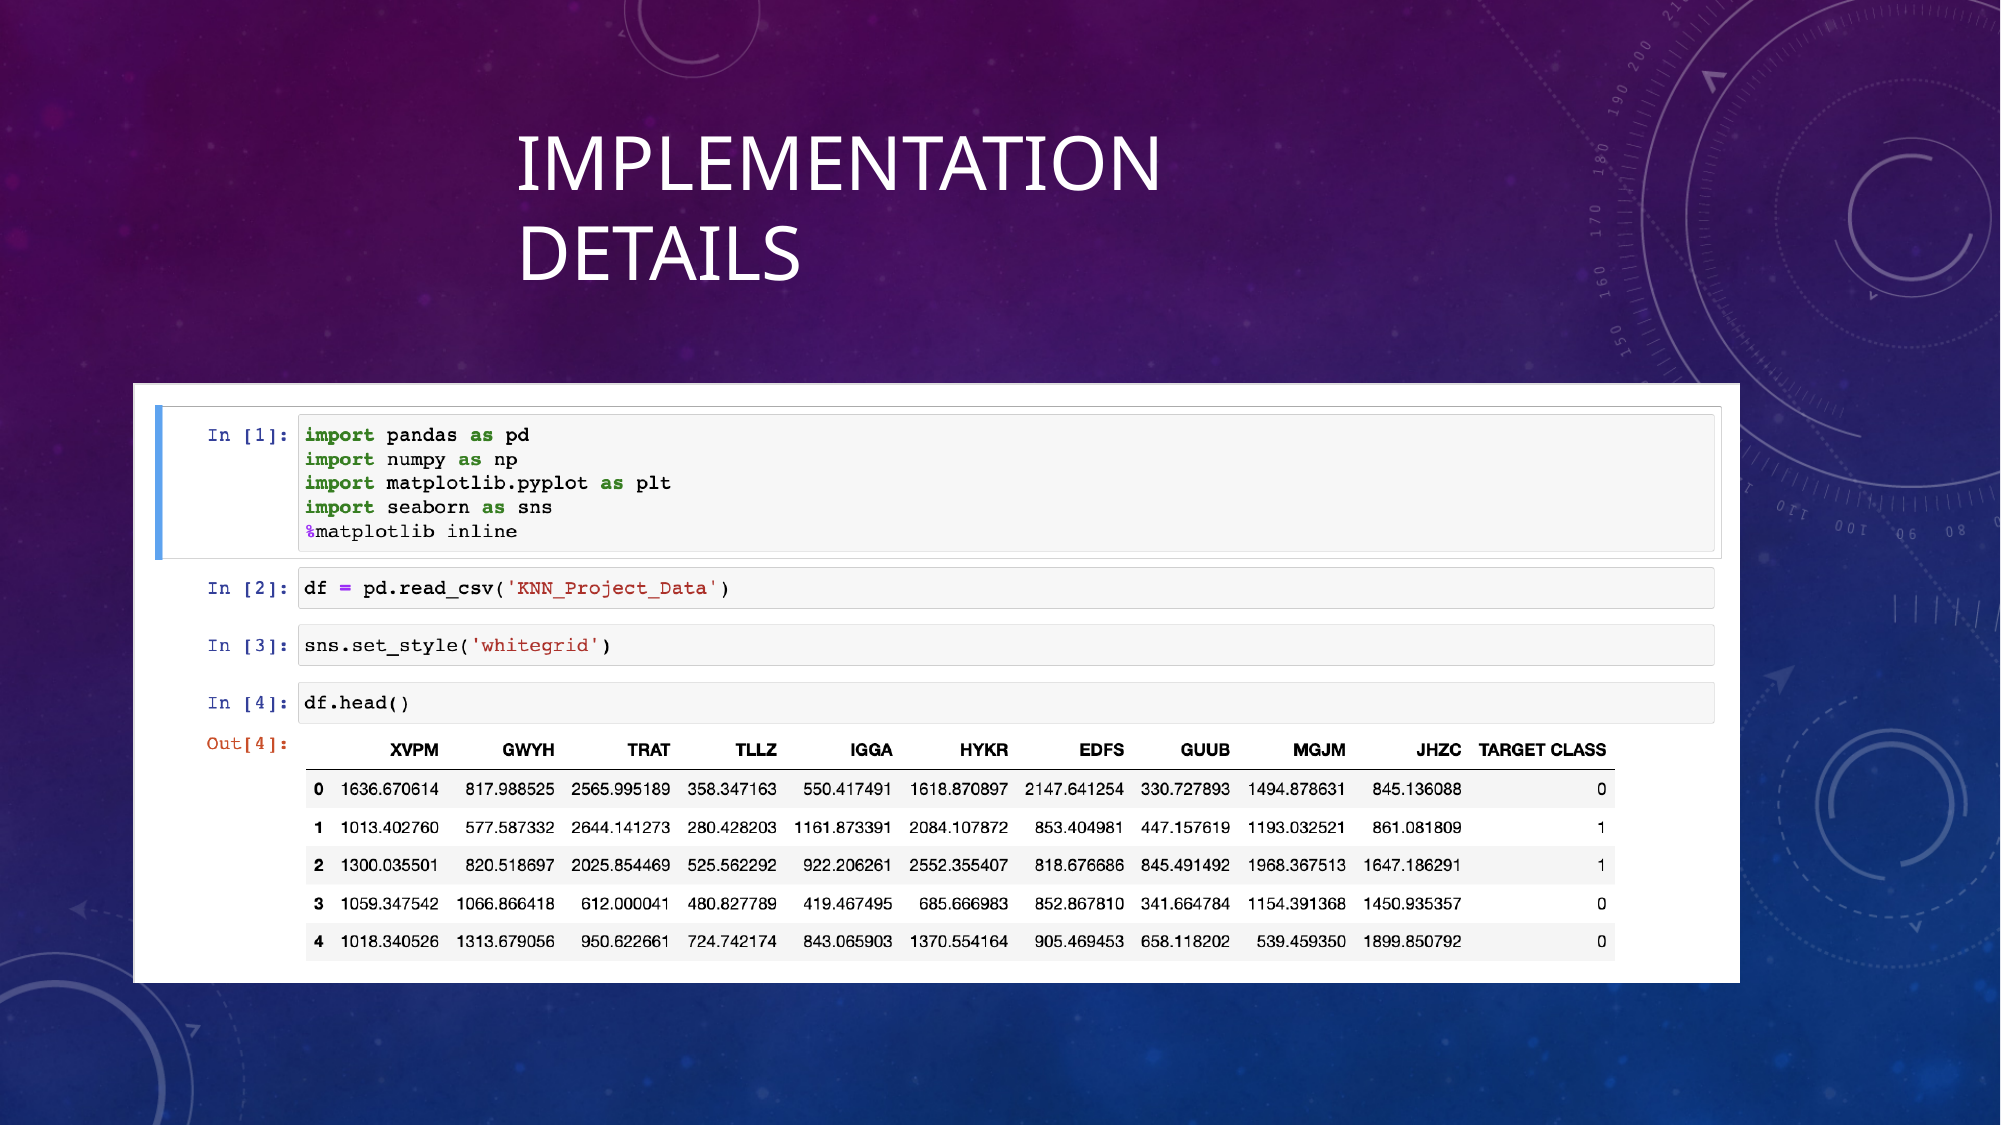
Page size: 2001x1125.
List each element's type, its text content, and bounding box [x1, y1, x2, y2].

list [133, 383, 1740, 983]
title Implementation Details [501, 86, 1372, 325]
picture [0, 0, 2001, 1125]
